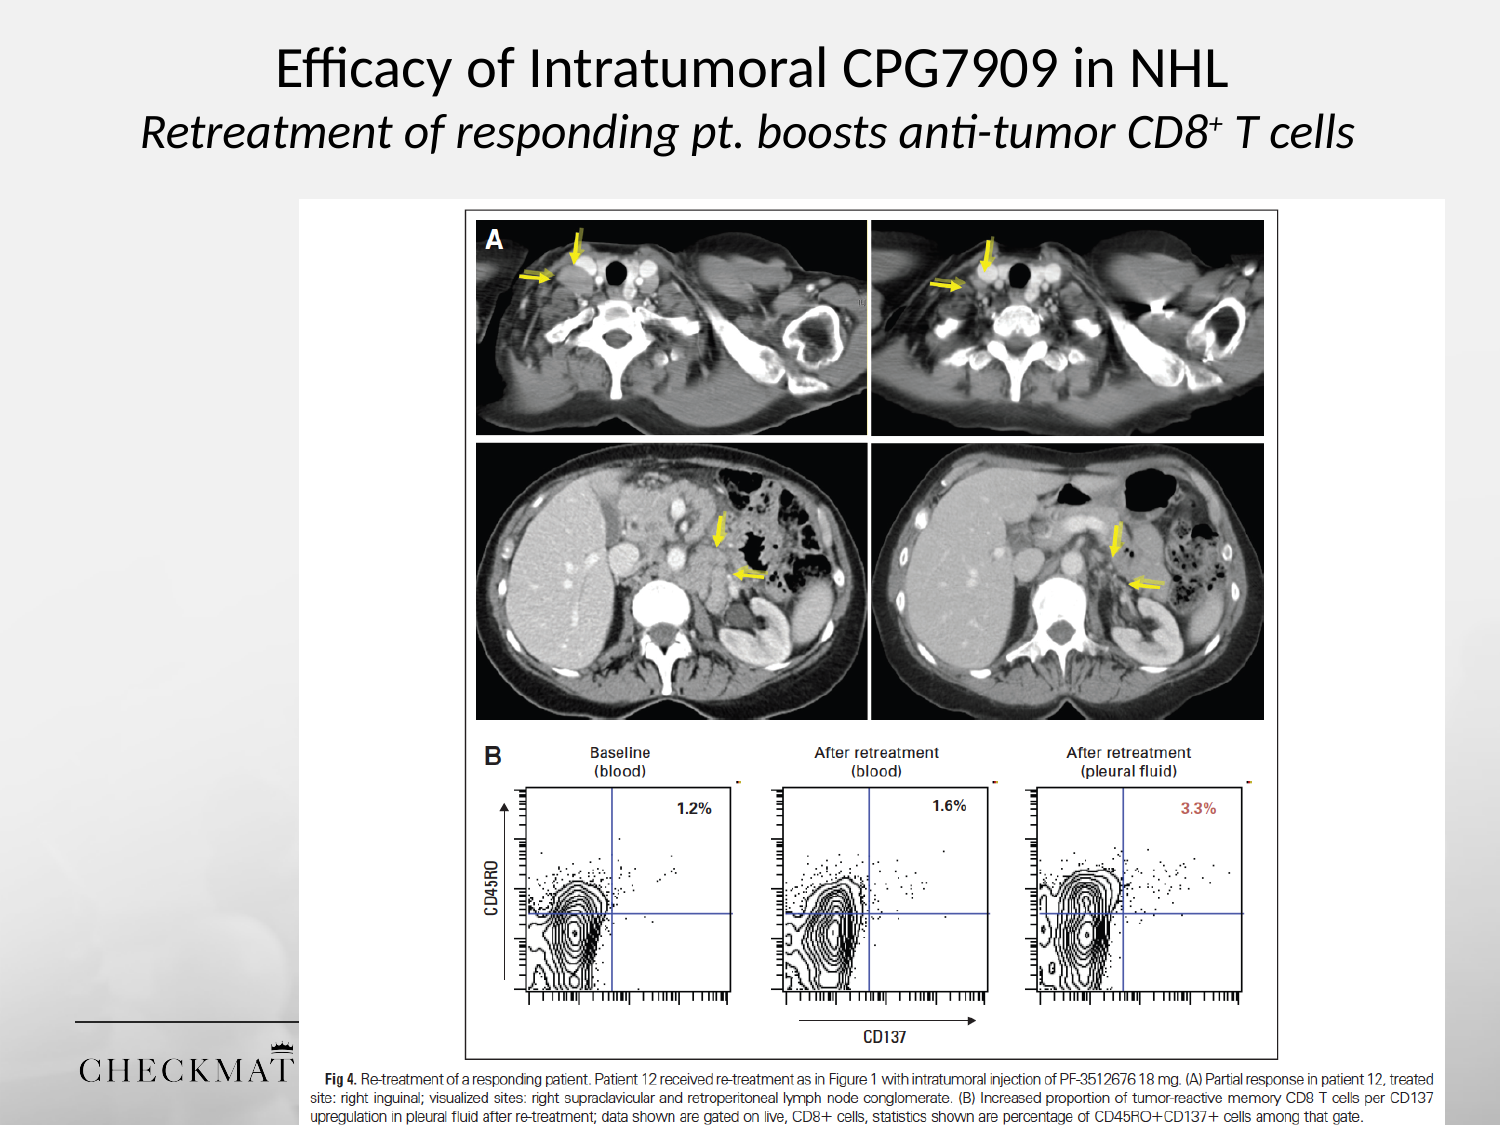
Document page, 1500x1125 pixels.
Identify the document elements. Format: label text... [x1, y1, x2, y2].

title Efficacy of Intratumoral CPG7909 in NHL Retreatment of responding pt. boosts anti-tumor CD8+ T cells [81, 20, 1425, 167]
picture [0, 0, 1500, 1125]
